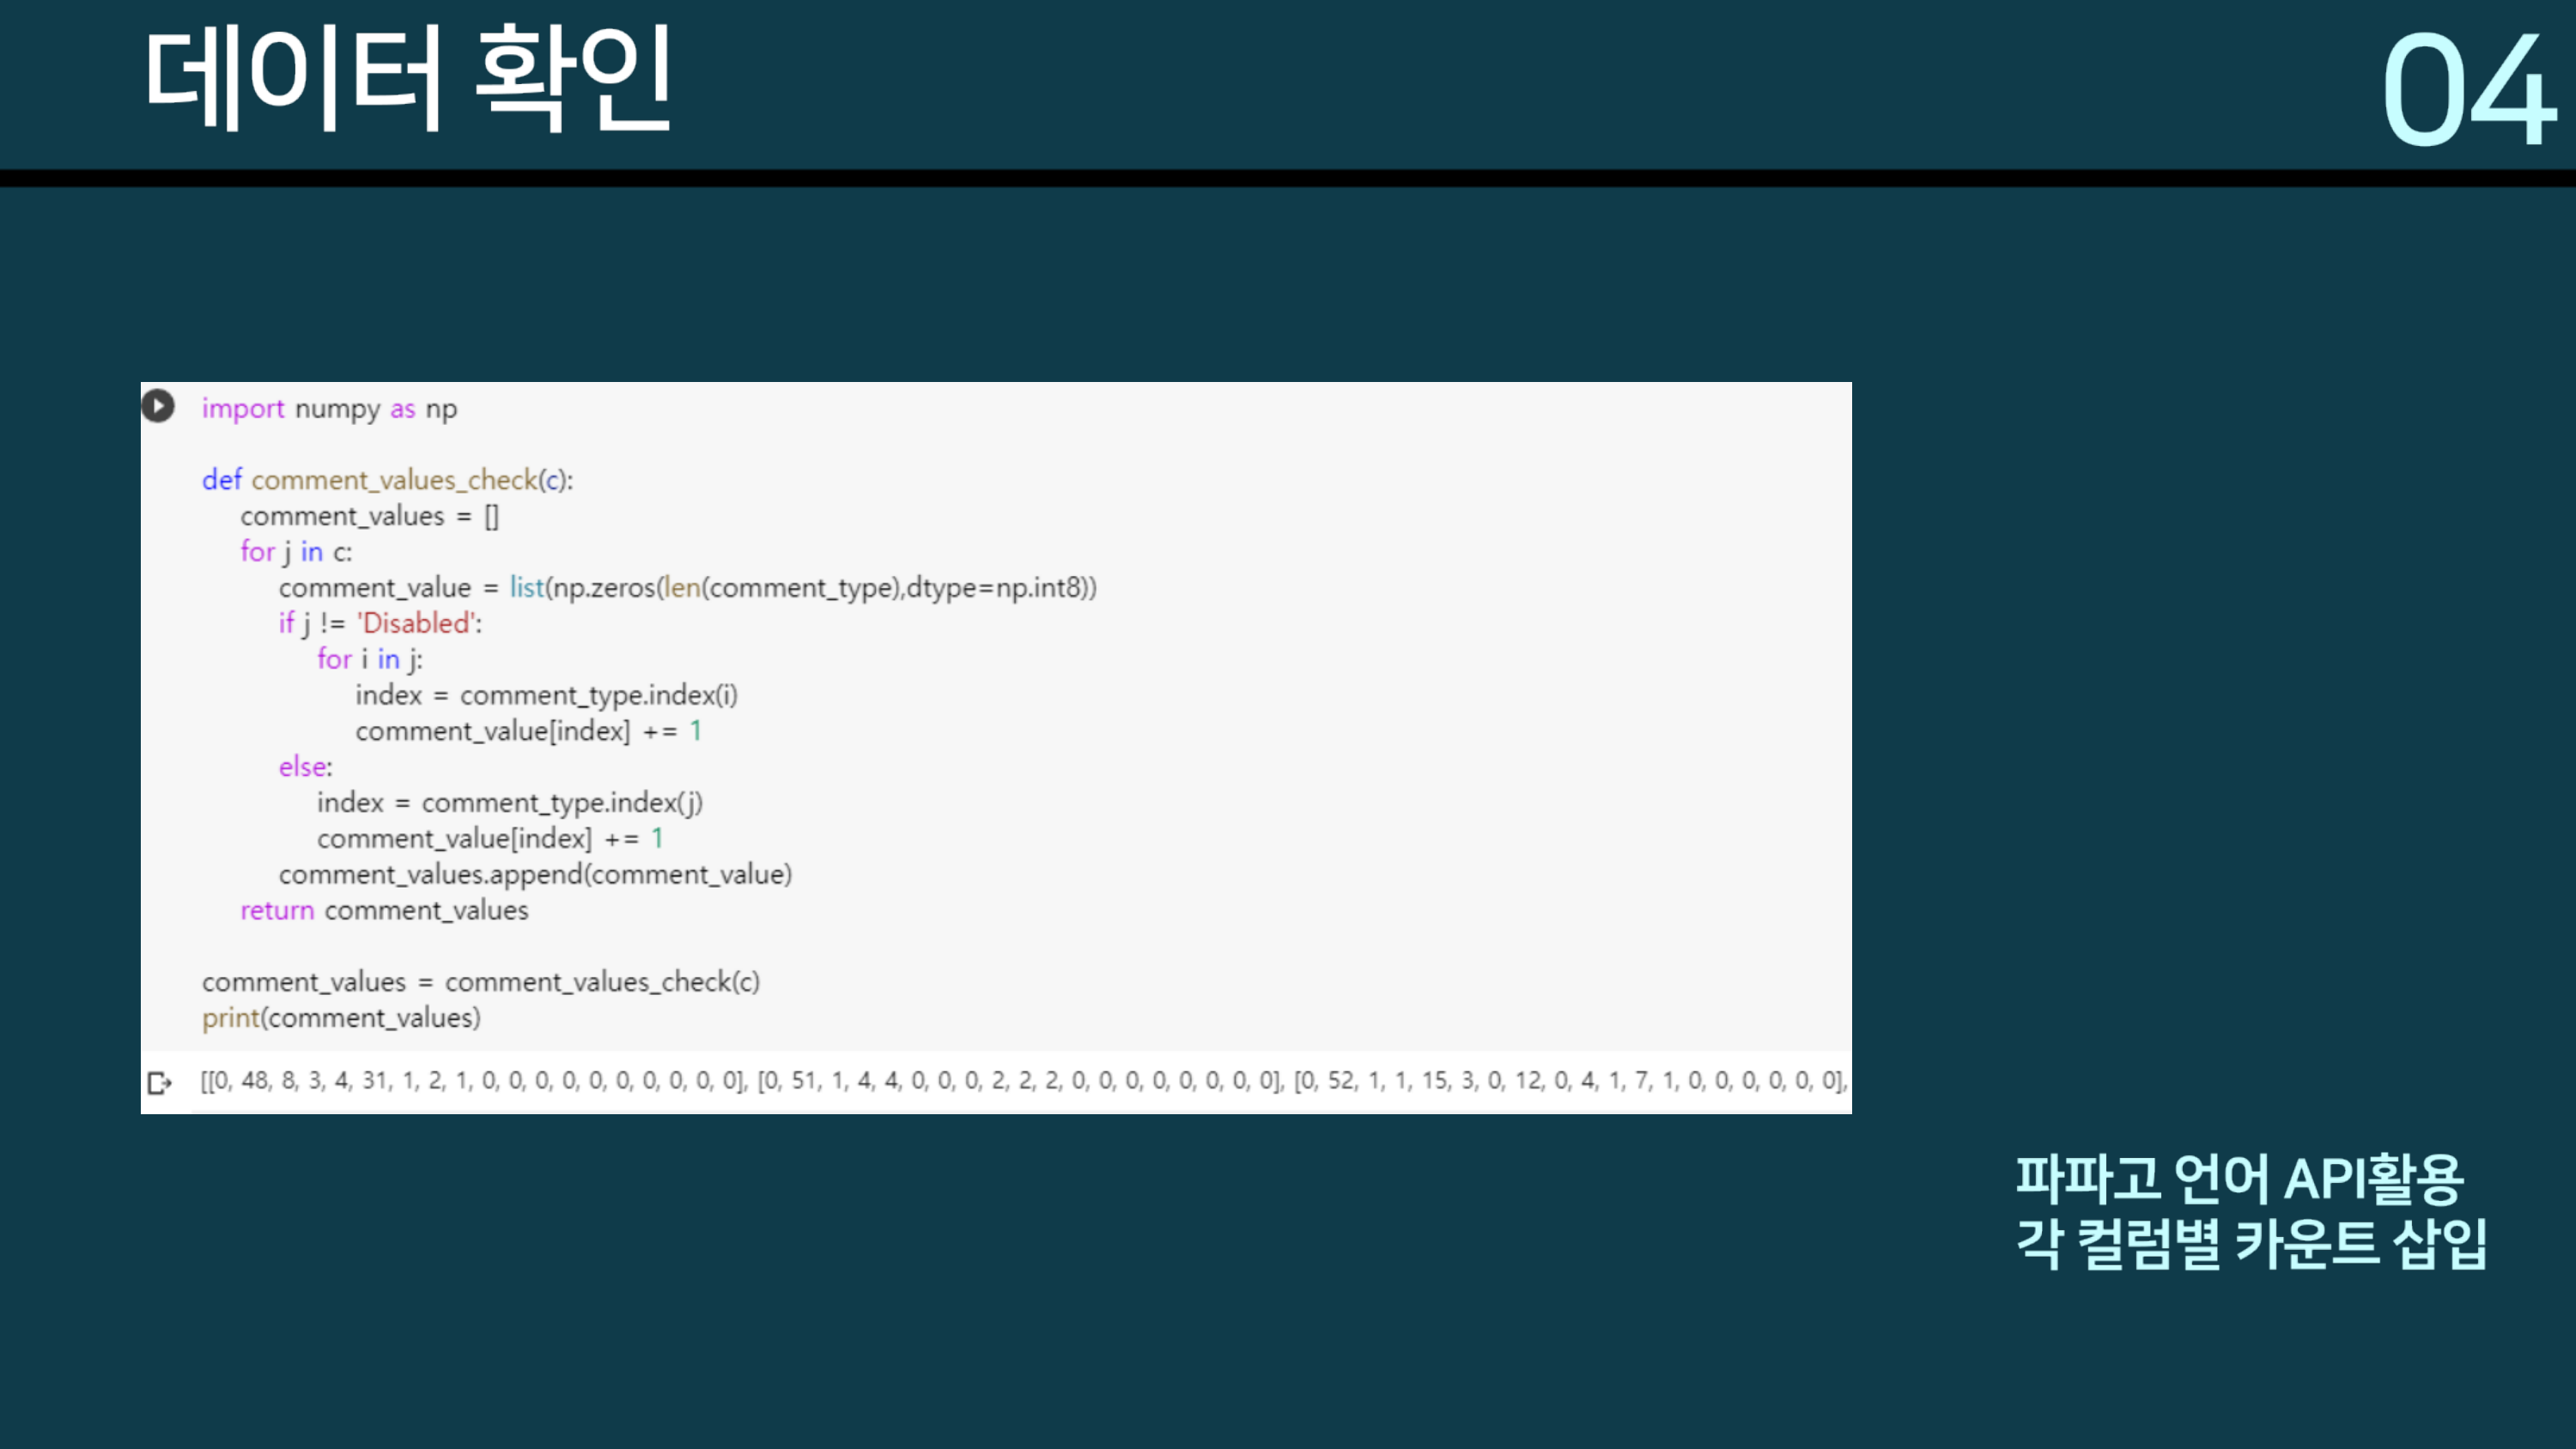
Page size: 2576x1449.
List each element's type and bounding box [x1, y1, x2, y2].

picture [2007, 1133, 2512, 1297]
text_box [141, 382, 1852, 1114]
picture [123, 0, 723, 142]
picture [2355, 0, 2576, 142]
text_box [0, 142, 2576, 214]
